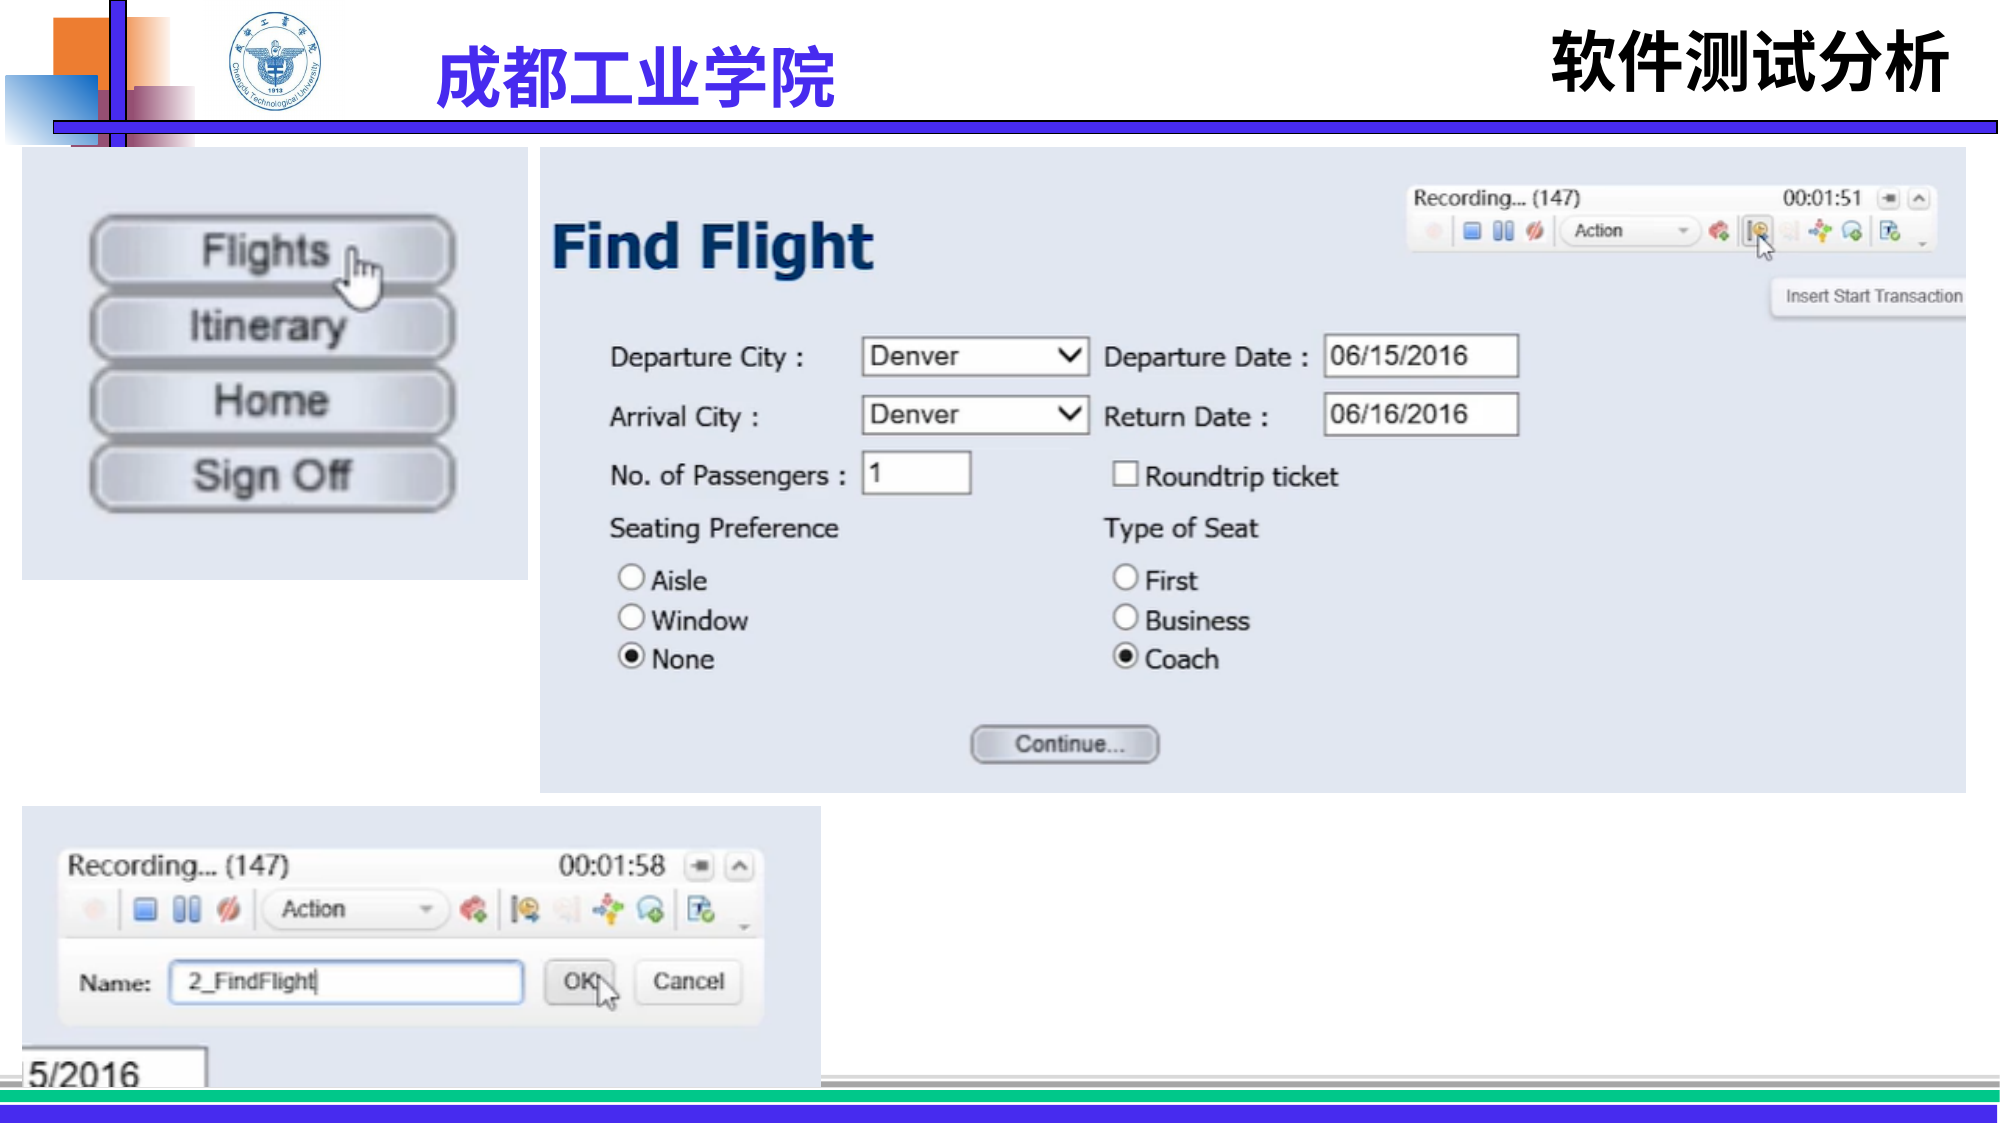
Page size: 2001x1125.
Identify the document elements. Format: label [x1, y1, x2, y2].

picture [22, 806, 821, 1087]
picture [203, 0, 345, 120]
list [22, 147, 528, 581]
list [539, 147, 1966, 793]
